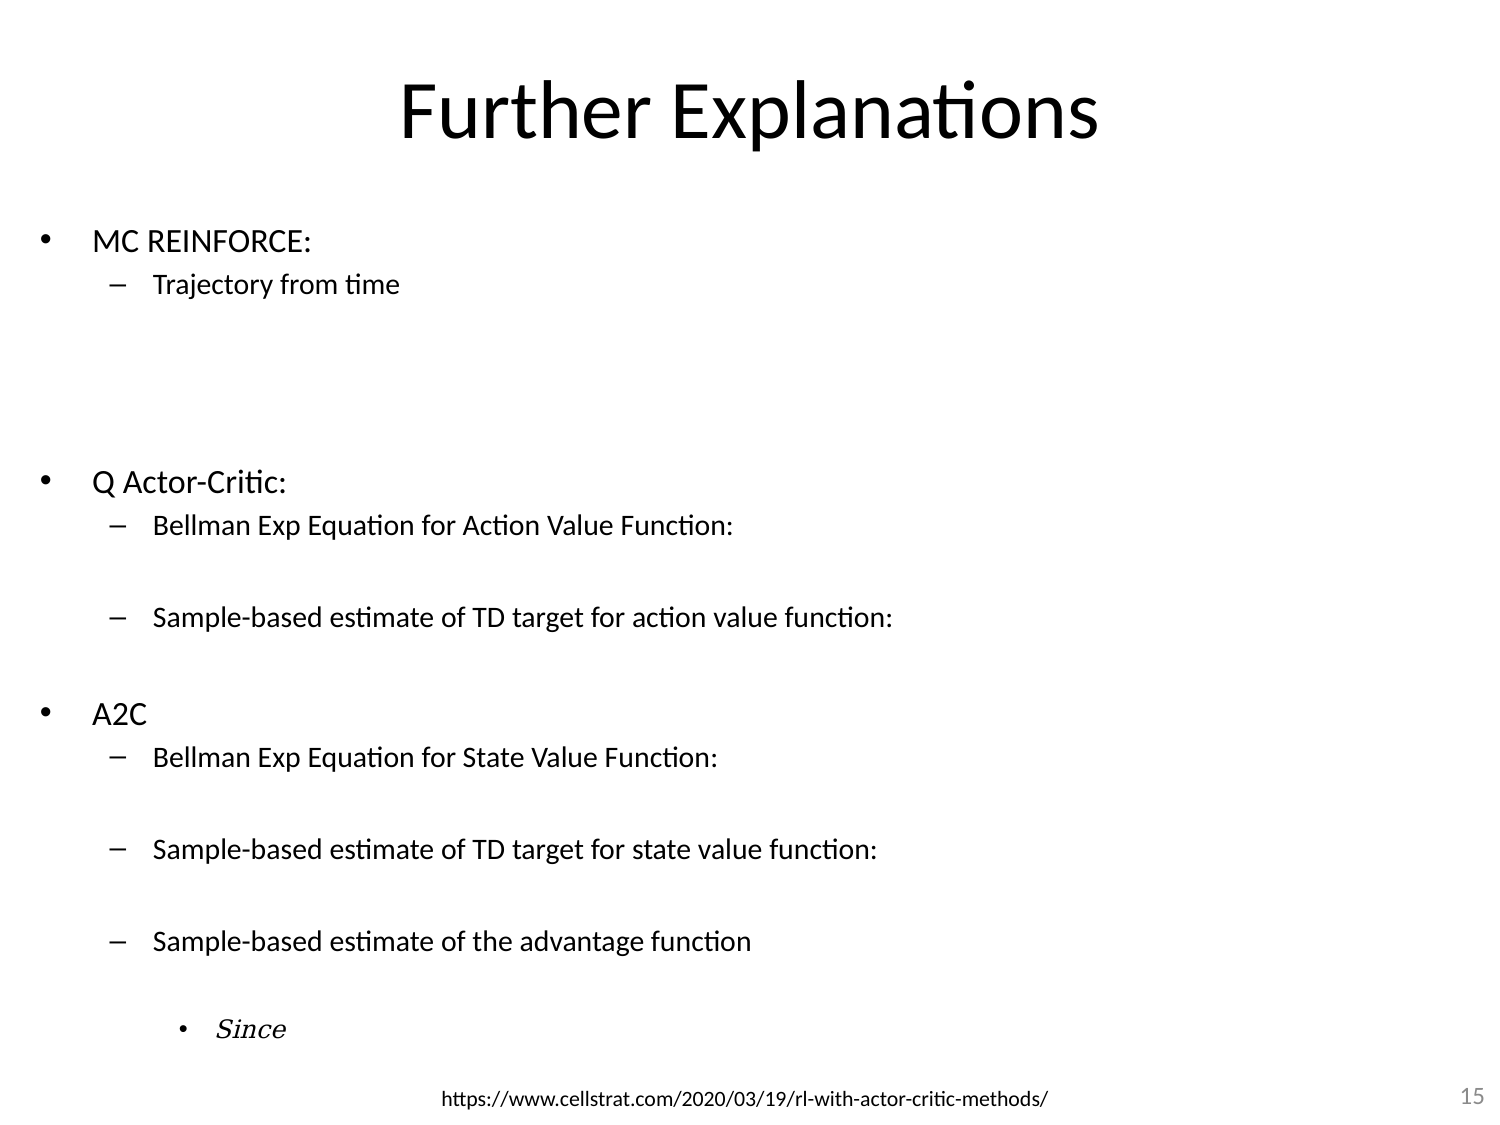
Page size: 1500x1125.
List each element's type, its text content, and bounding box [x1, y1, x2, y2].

title Further Explanations [24, 11, 1475, 200]
text_box https://www.cellstrat.com/2020/03/19/rl-with-actor-critic-methods/ [426, 1076, 1074, 1118]
